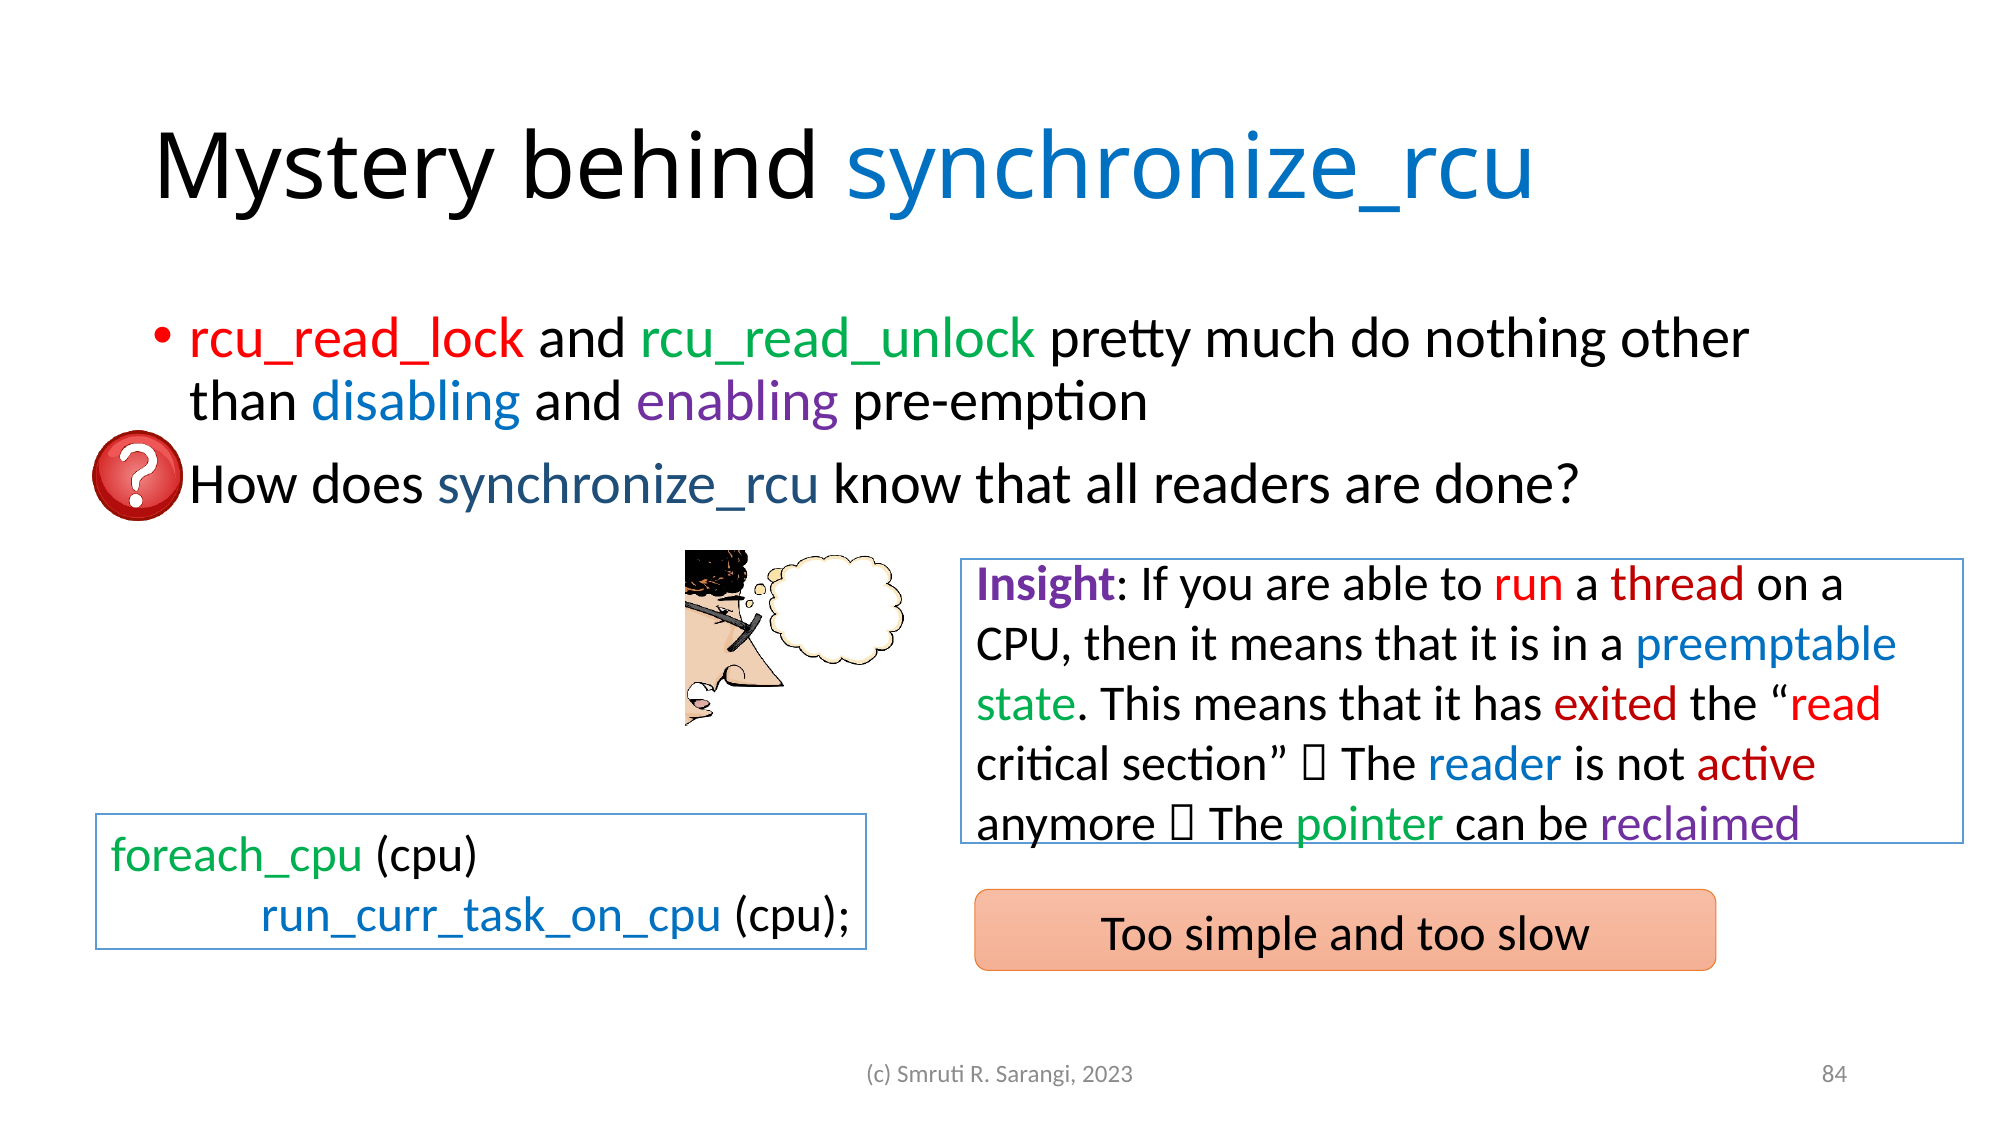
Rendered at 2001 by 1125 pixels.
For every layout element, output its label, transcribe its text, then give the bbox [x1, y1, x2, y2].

text_box foreach_cpu (cpu) run_curr_task_on_cpu (cpu); [95, 813, 867, 950]
footer (c) Smruti R. Sarangi, 2023 [662, 1042, 1338, 1103]
slide_number 84 [1412, 1042, 1863, 1103]
picture [92, 430, 183, 521]
title Mystery behind synchronize_rcu [137, 59, 1863, 278]
list rcu_read_lock and rcu_read_unlock pretty much do nothing other than disabling and enabling pre-emption How does synchronize_rcu know that all readers are done? [137, 299, 1863, 563]
text_box Insight: If you are able to run a thread on a CPU, then it means that it is in a preemptable state. This means that it has exited the “read critical section”  The reader is not active anymore  The pointer can be reclaimed [960, 558, 1964, 844]
picture [685, 550, 904, 726]
text_box Too simple and too slow [974, 888, 1717, 971]
